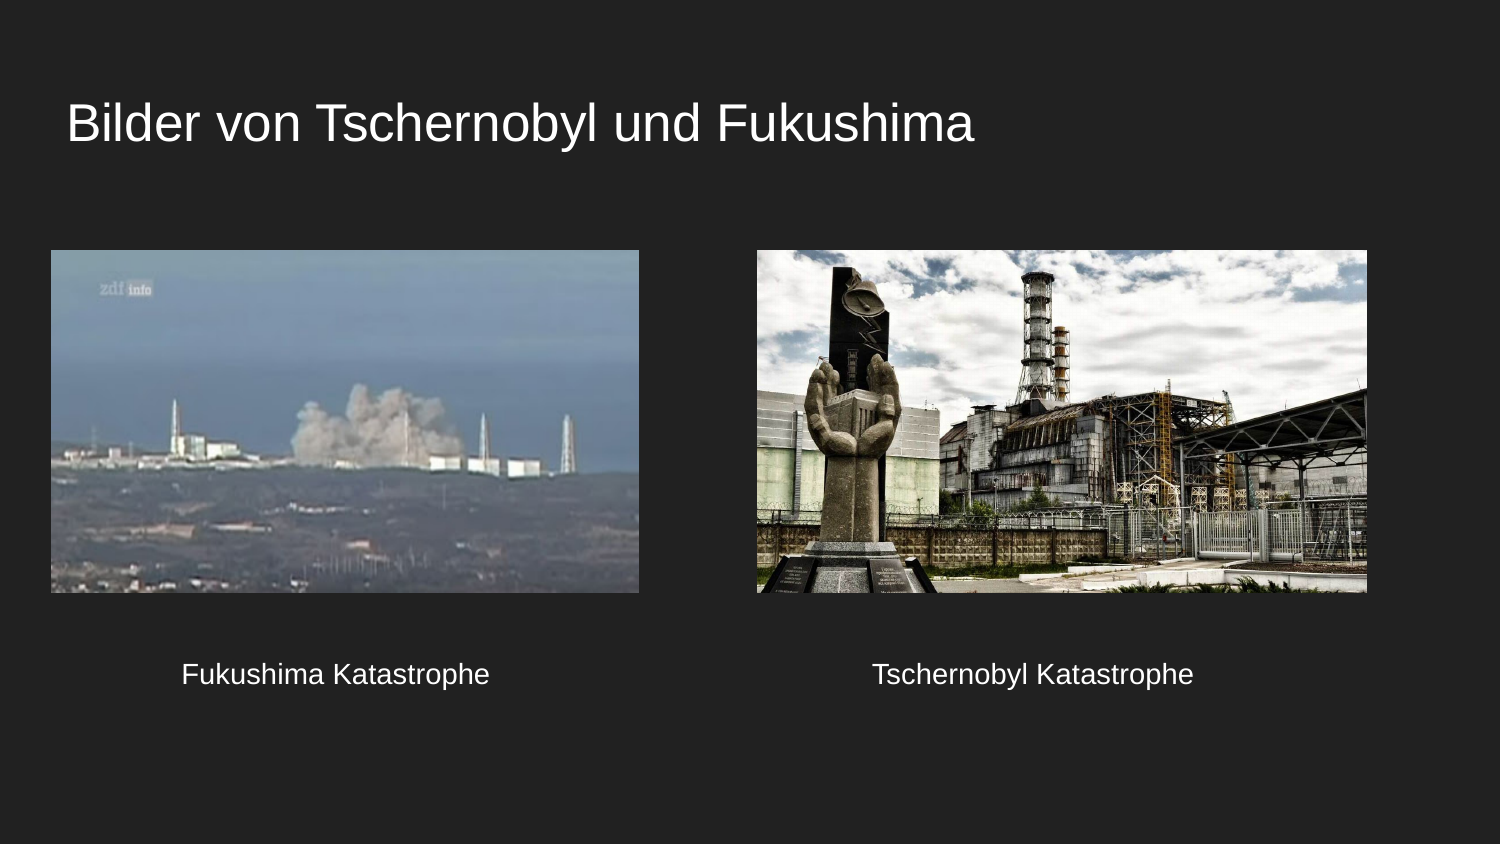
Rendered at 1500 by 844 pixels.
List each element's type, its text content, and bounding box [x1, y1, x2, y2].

title Bilder von Tschernobyl und Fukushima [51, 72, 1449, 167]
text_box Tschernobyl Katastrophe [856, 640, 1267, 706]
picture [50, 250, 639, 594]
picture [757, 250, 1367, 594]
text_box Fukushima Katastrophe [166, 640, 523, 706]
